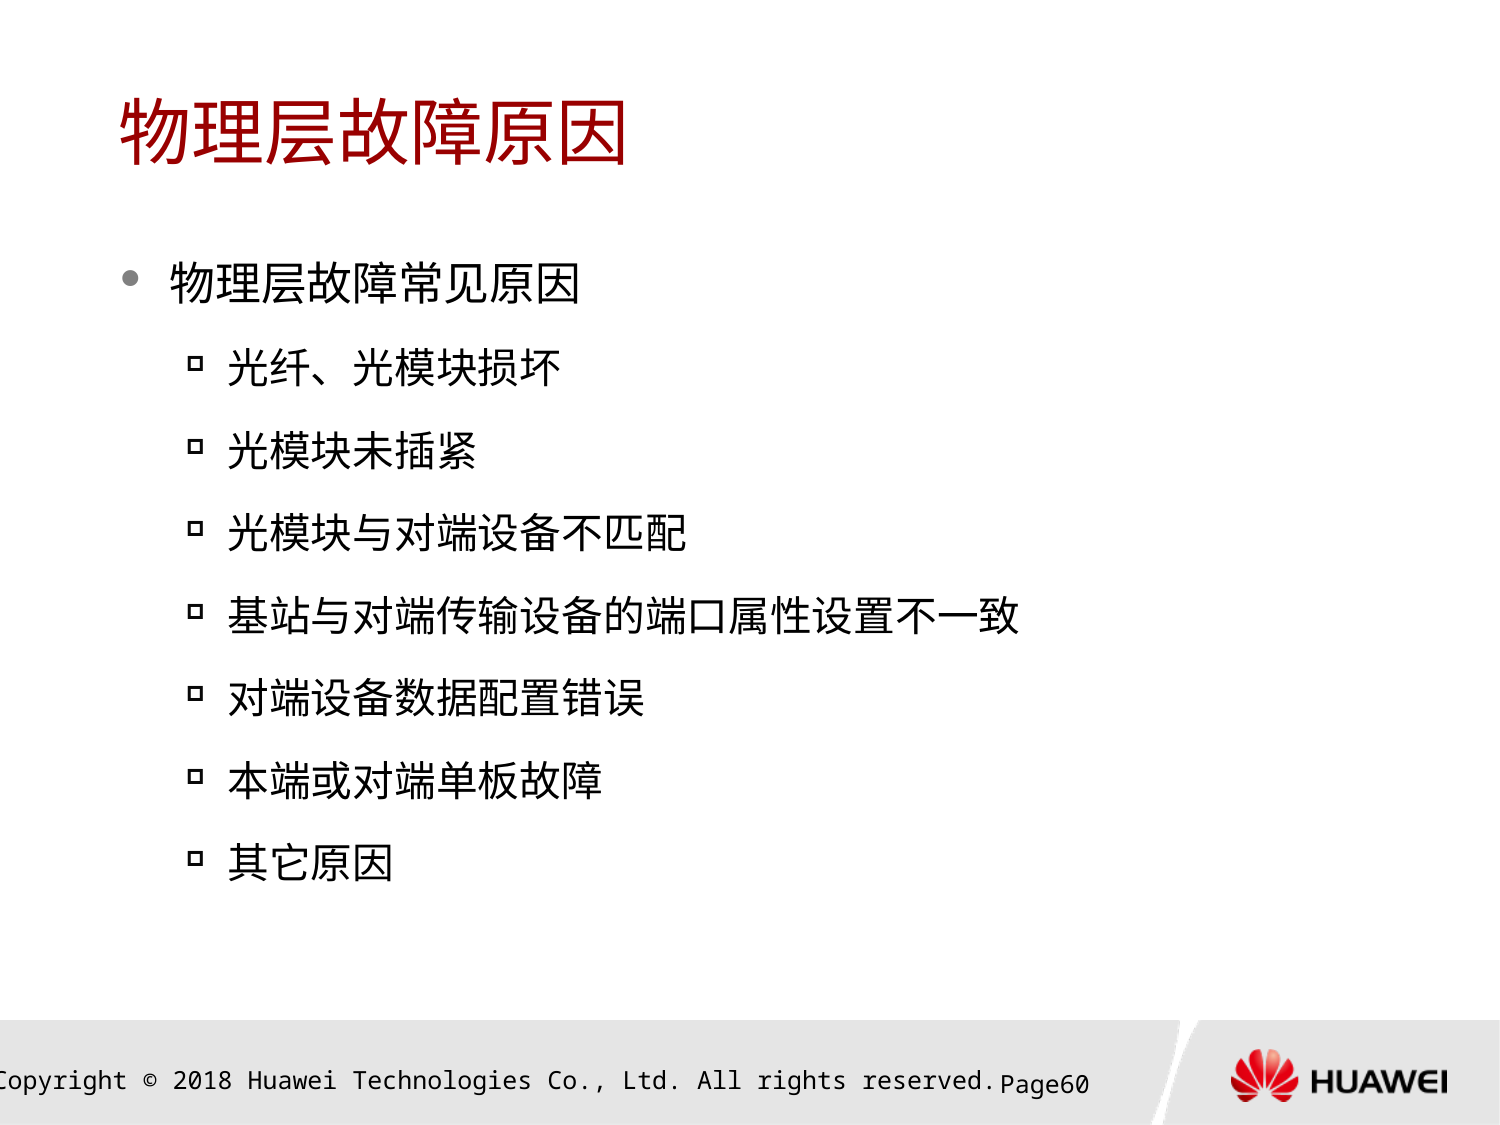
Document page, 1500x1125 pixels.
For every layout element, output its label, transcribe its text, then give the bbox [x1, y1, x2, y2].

picture [0, 1020, 1500, 1125]
title 物理层故障原因 [104, 58, 1374, 202]
list 物理层故障常见原因 光纤、光模块损坏 光模块未插紧 光模块与对端设备不匹配 基站与对端传输设备的端口属性设置不一致 对端设备数据配置错误 本端或对端单板故障 其它原因 [106, 225, 1409, 915]
slide_number Page59 [999, 1070, 1250, 1125]
